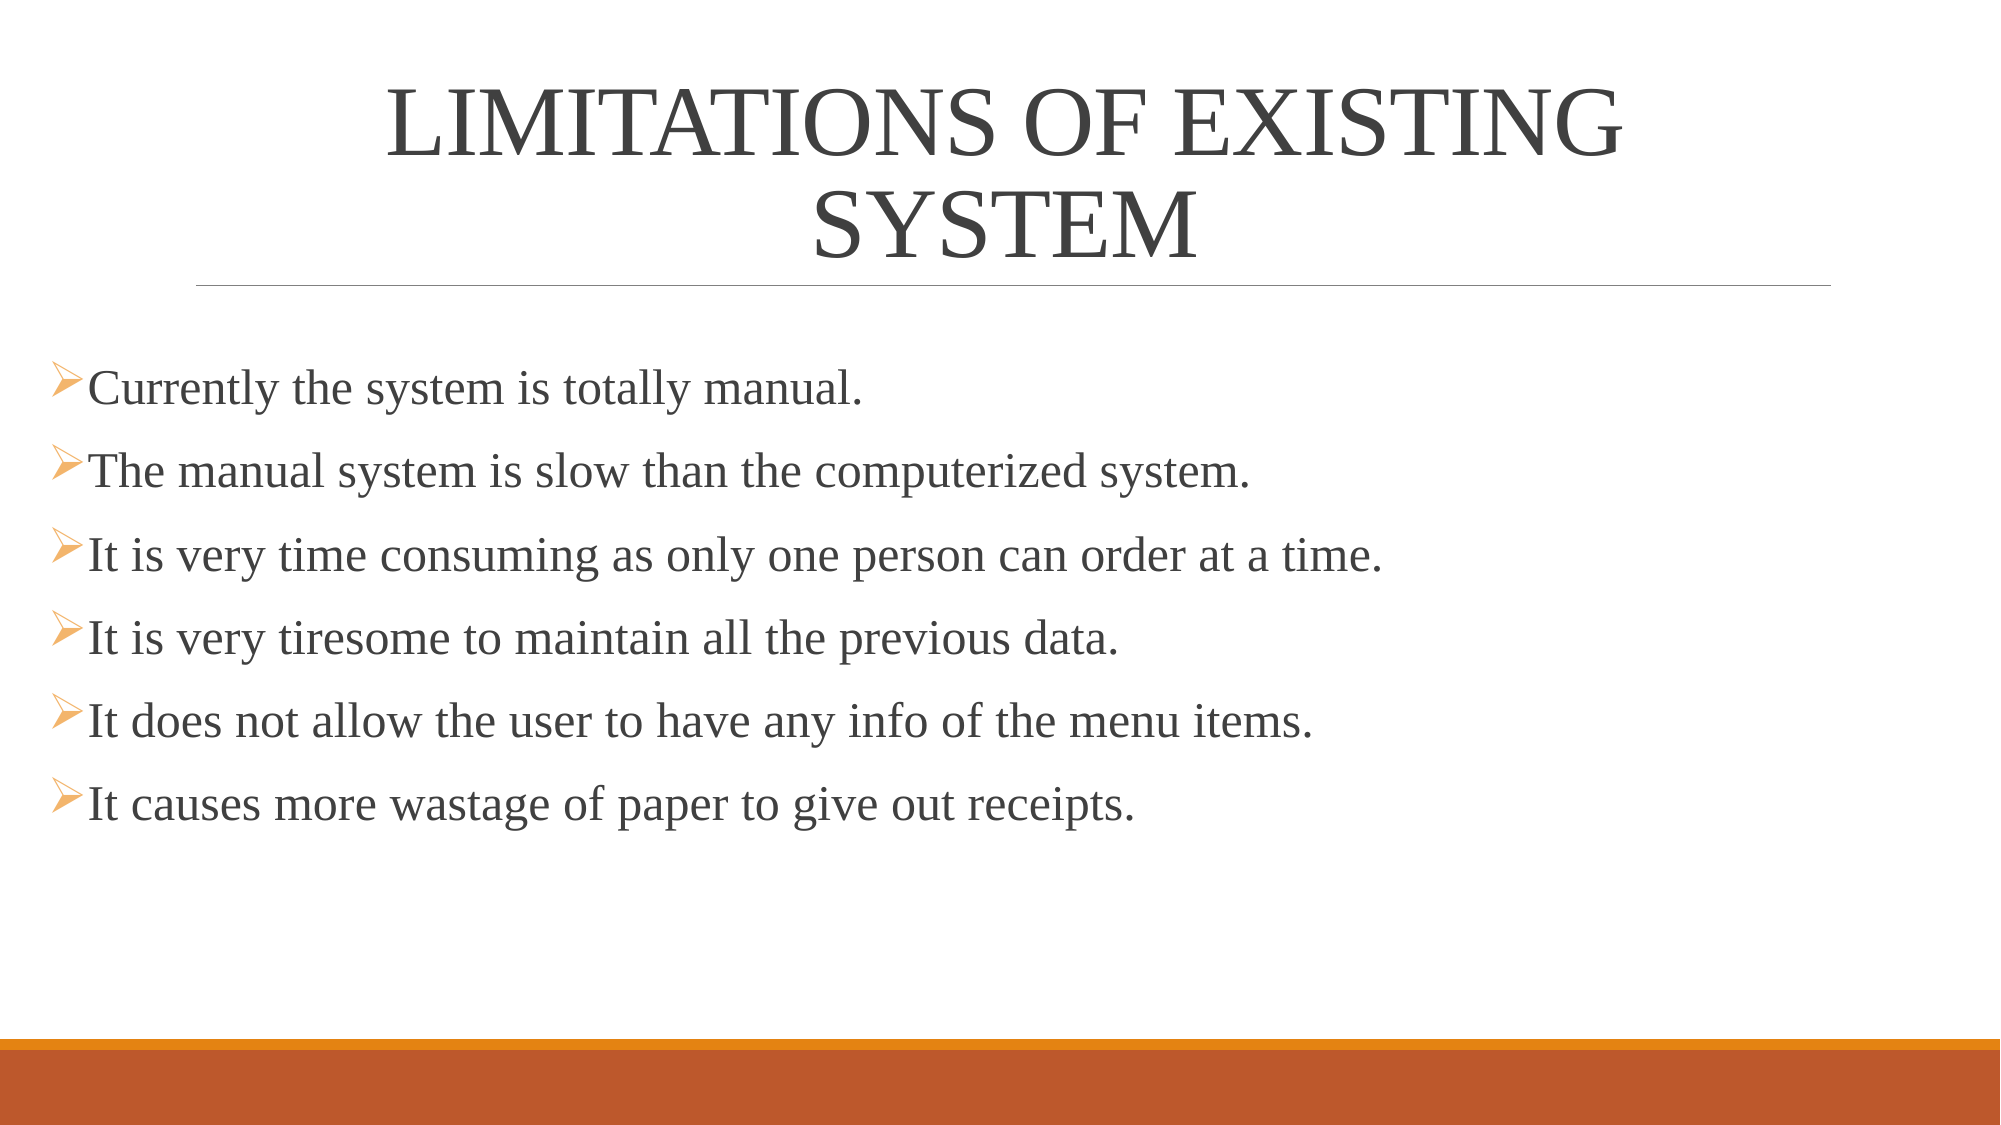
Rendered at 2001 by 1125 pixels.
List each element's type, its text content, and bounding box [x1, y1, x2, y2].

list Currently the system is totally manual. The manual system is slow than the computerized system. It is very time consuming as only one person can order at a time. It is very tiresome to maintain all the previous data. It does not allow the user to have any info of the menu items. It causes more wastage of paper to give out receipts. [47, 285, 1962, 1125]
title LIMITATIONS OF EXISTING SYSTEM [180, 47, 1830, 285]
